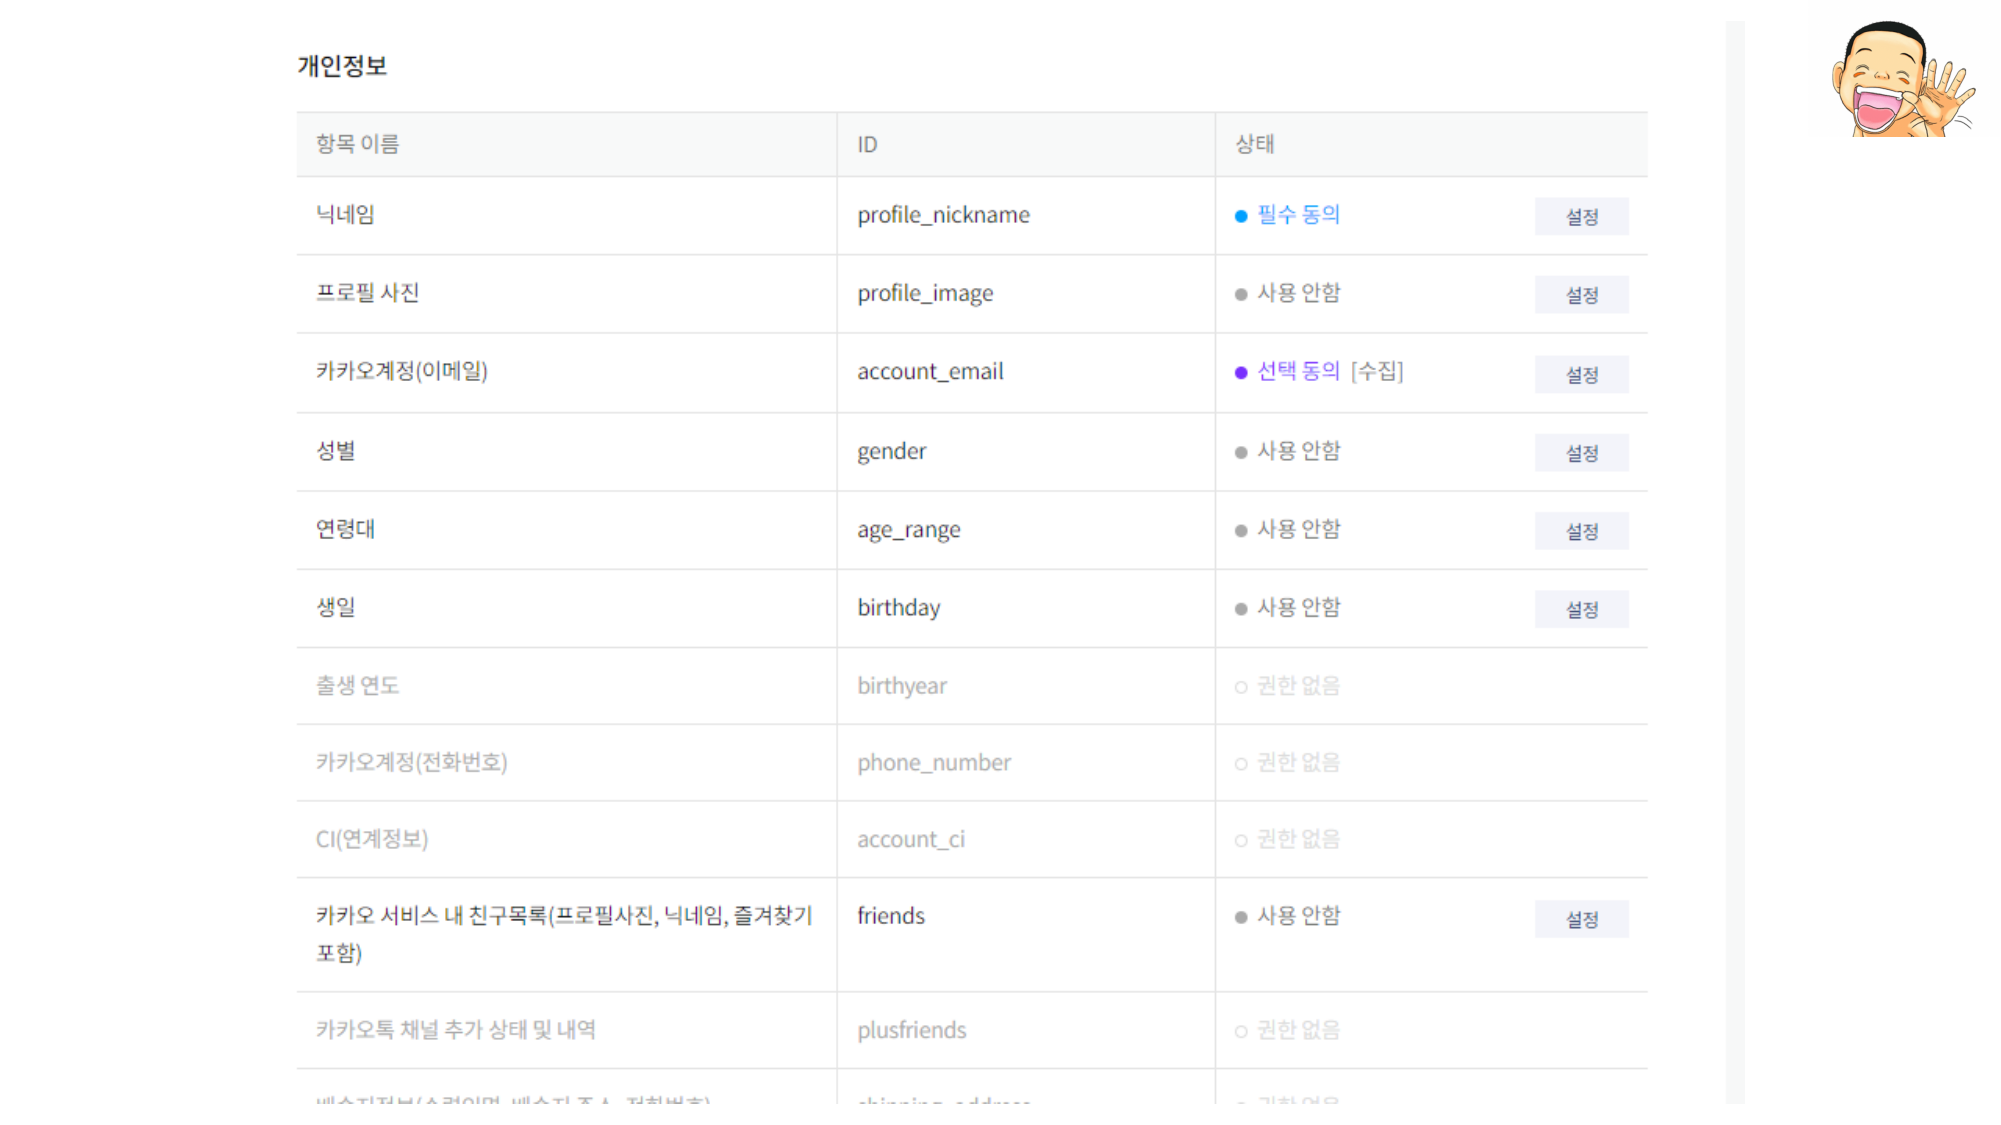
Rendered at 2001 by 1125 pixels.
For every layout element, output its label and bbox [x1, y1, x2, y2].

picture [255, 21, 1745, 1104]
picture [1808, 0, 2000, 137]
